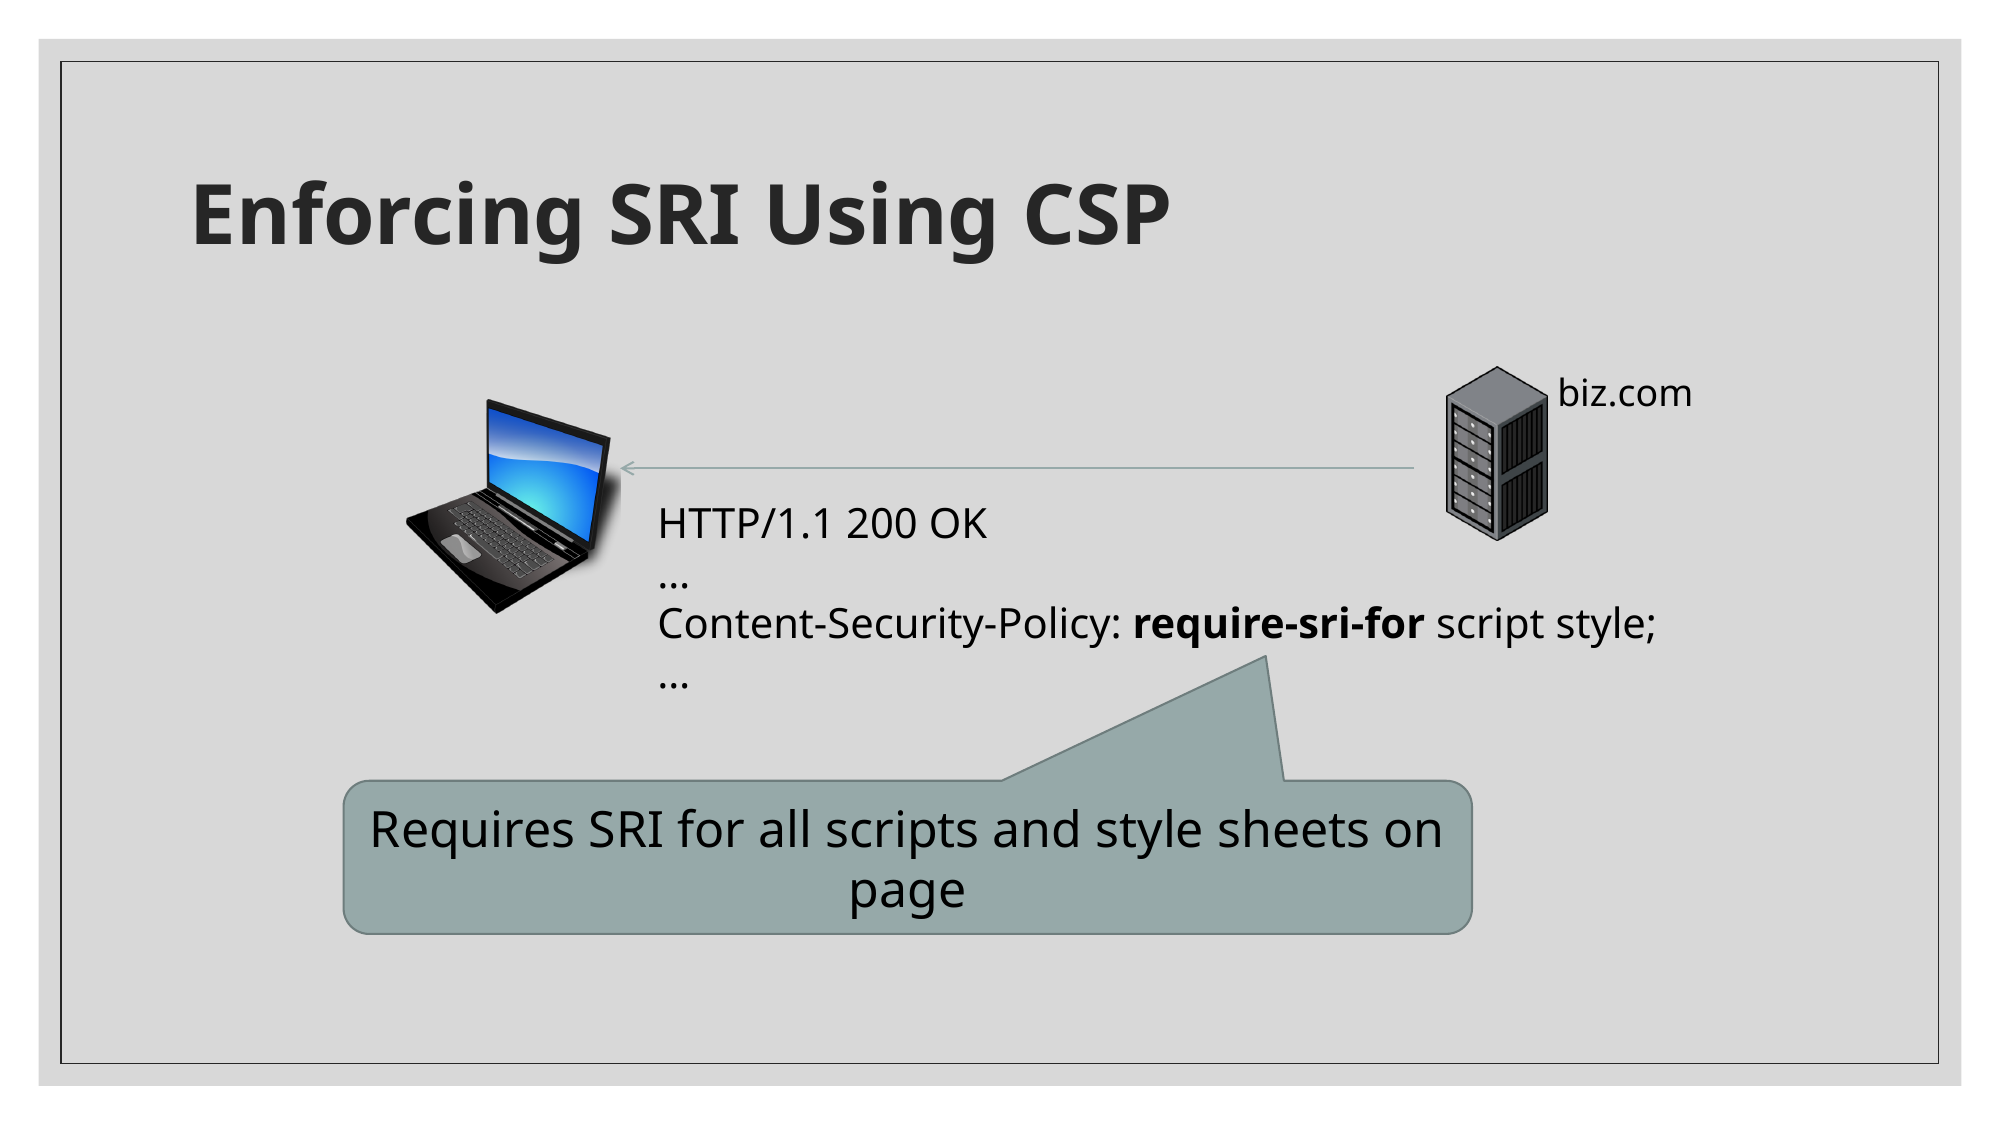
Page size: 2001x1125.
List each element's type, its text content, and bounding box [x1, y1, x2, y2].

title Enforcing SRI Using CSP [174, 105, 1825, 331]
picture [1446, 366, 1548, 541]
text_box biz.com [1547, 362, 1709, 422]
text_box HTTP/1.1 200 OK … Content-Security-Policy: require-sri-for script style; … [642, 489, 1683, 704]
text_box Requires SRI for all scripts and style sheets on page [342, 655, 1474, 935]
picture [405, 399, 621, 614]
